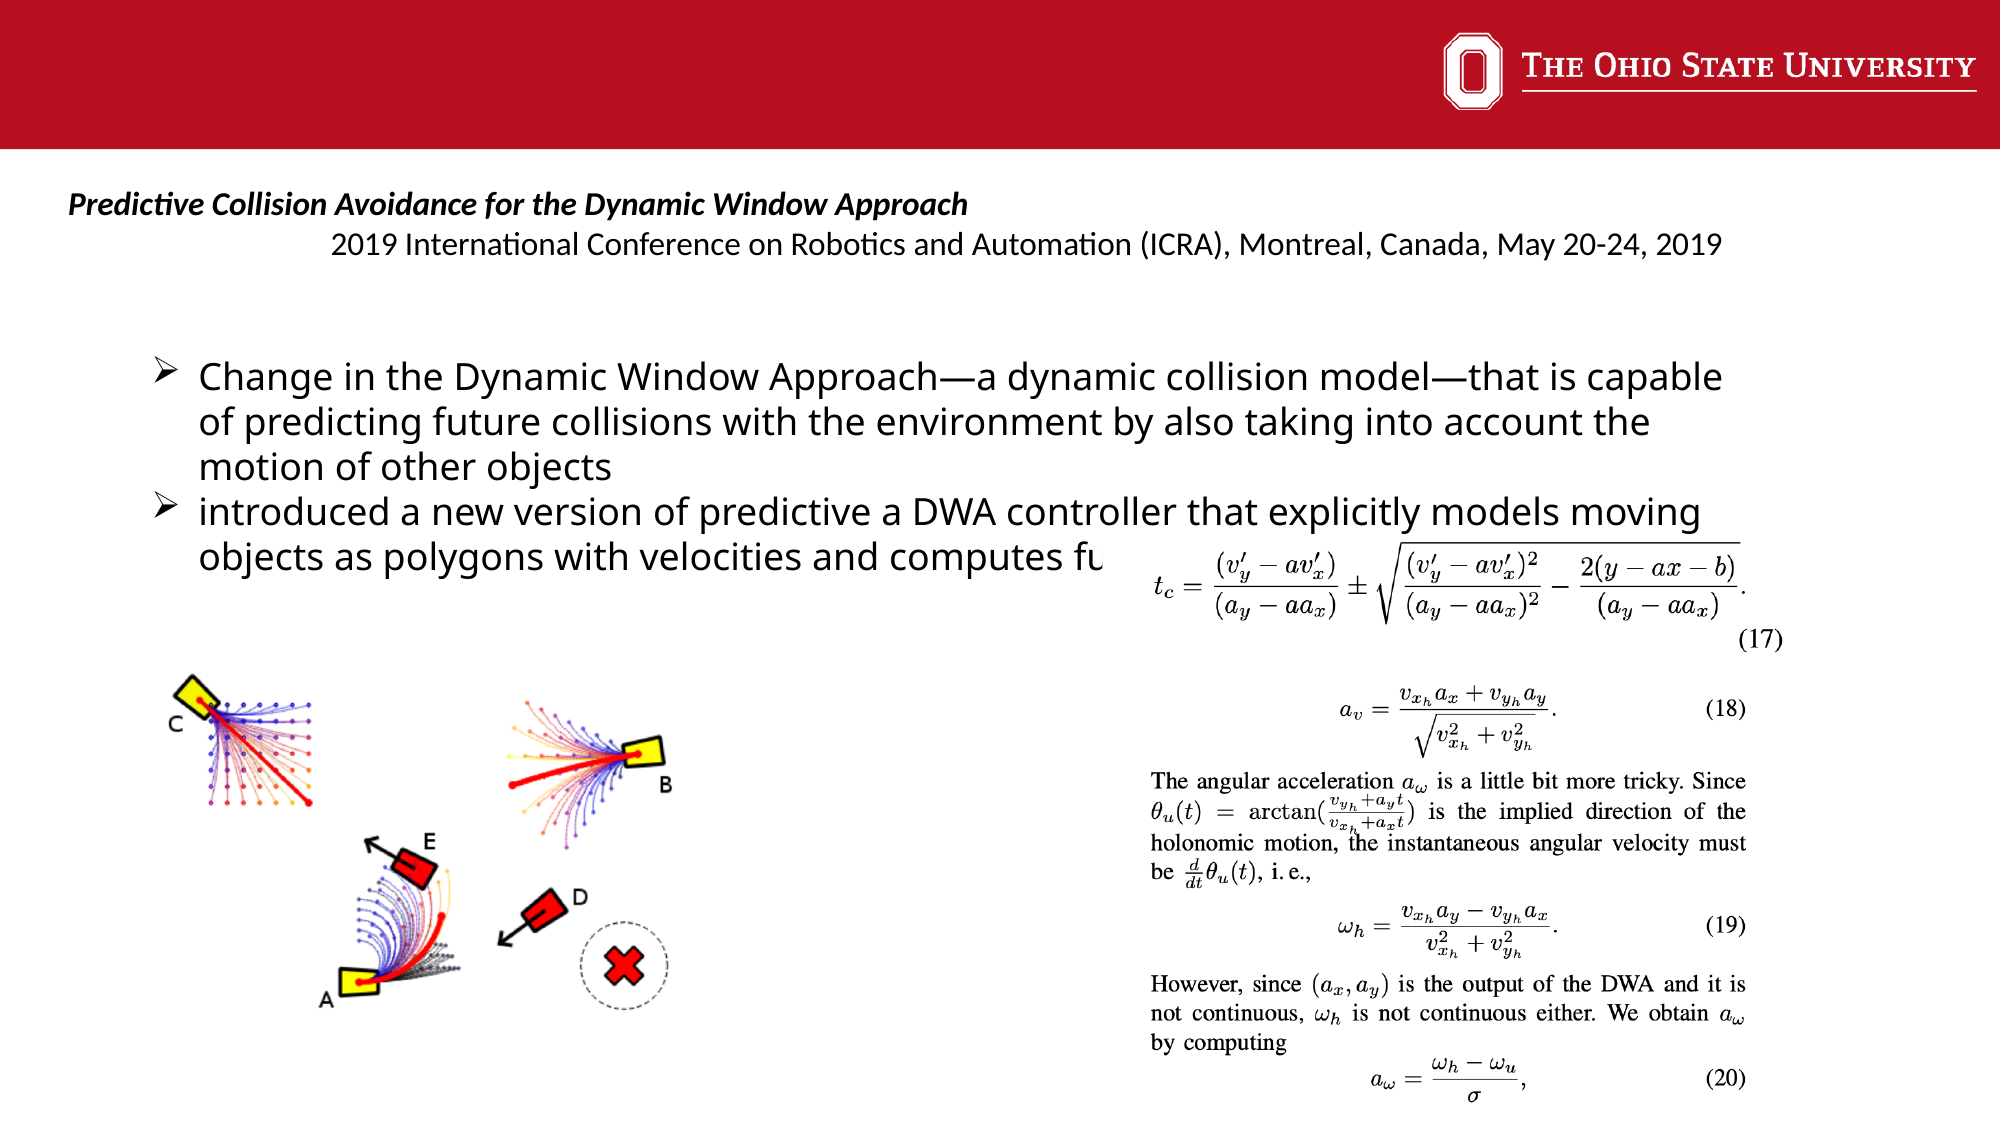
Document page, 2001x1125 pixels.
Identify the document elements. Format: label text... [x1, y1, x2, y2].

text_box Predictive Collision Avoidance for the Dynamic Window Approach 2019 International Conference on Robotics and Automation (ICRA), Montreal, Canada, May 20-24, 2019 [53, 175, 1940, 310]
picture [1144, 681, 1761, 1125]
picture [143, 654, 696, 1026]
picture [1101, 535, 1804, 658]
picture [1443, 32, 1977, 110]
text_box Change in the Dynamic Window Approach—a dynamic collision model—that is capable of predicting future collisions with the environment by also taking into account the motion of other objects introduced a new version of predictive a DWA controller that explicitly models moving objects as polygons with velocities and computes future collisions. [136, 345, 1768, 631]
